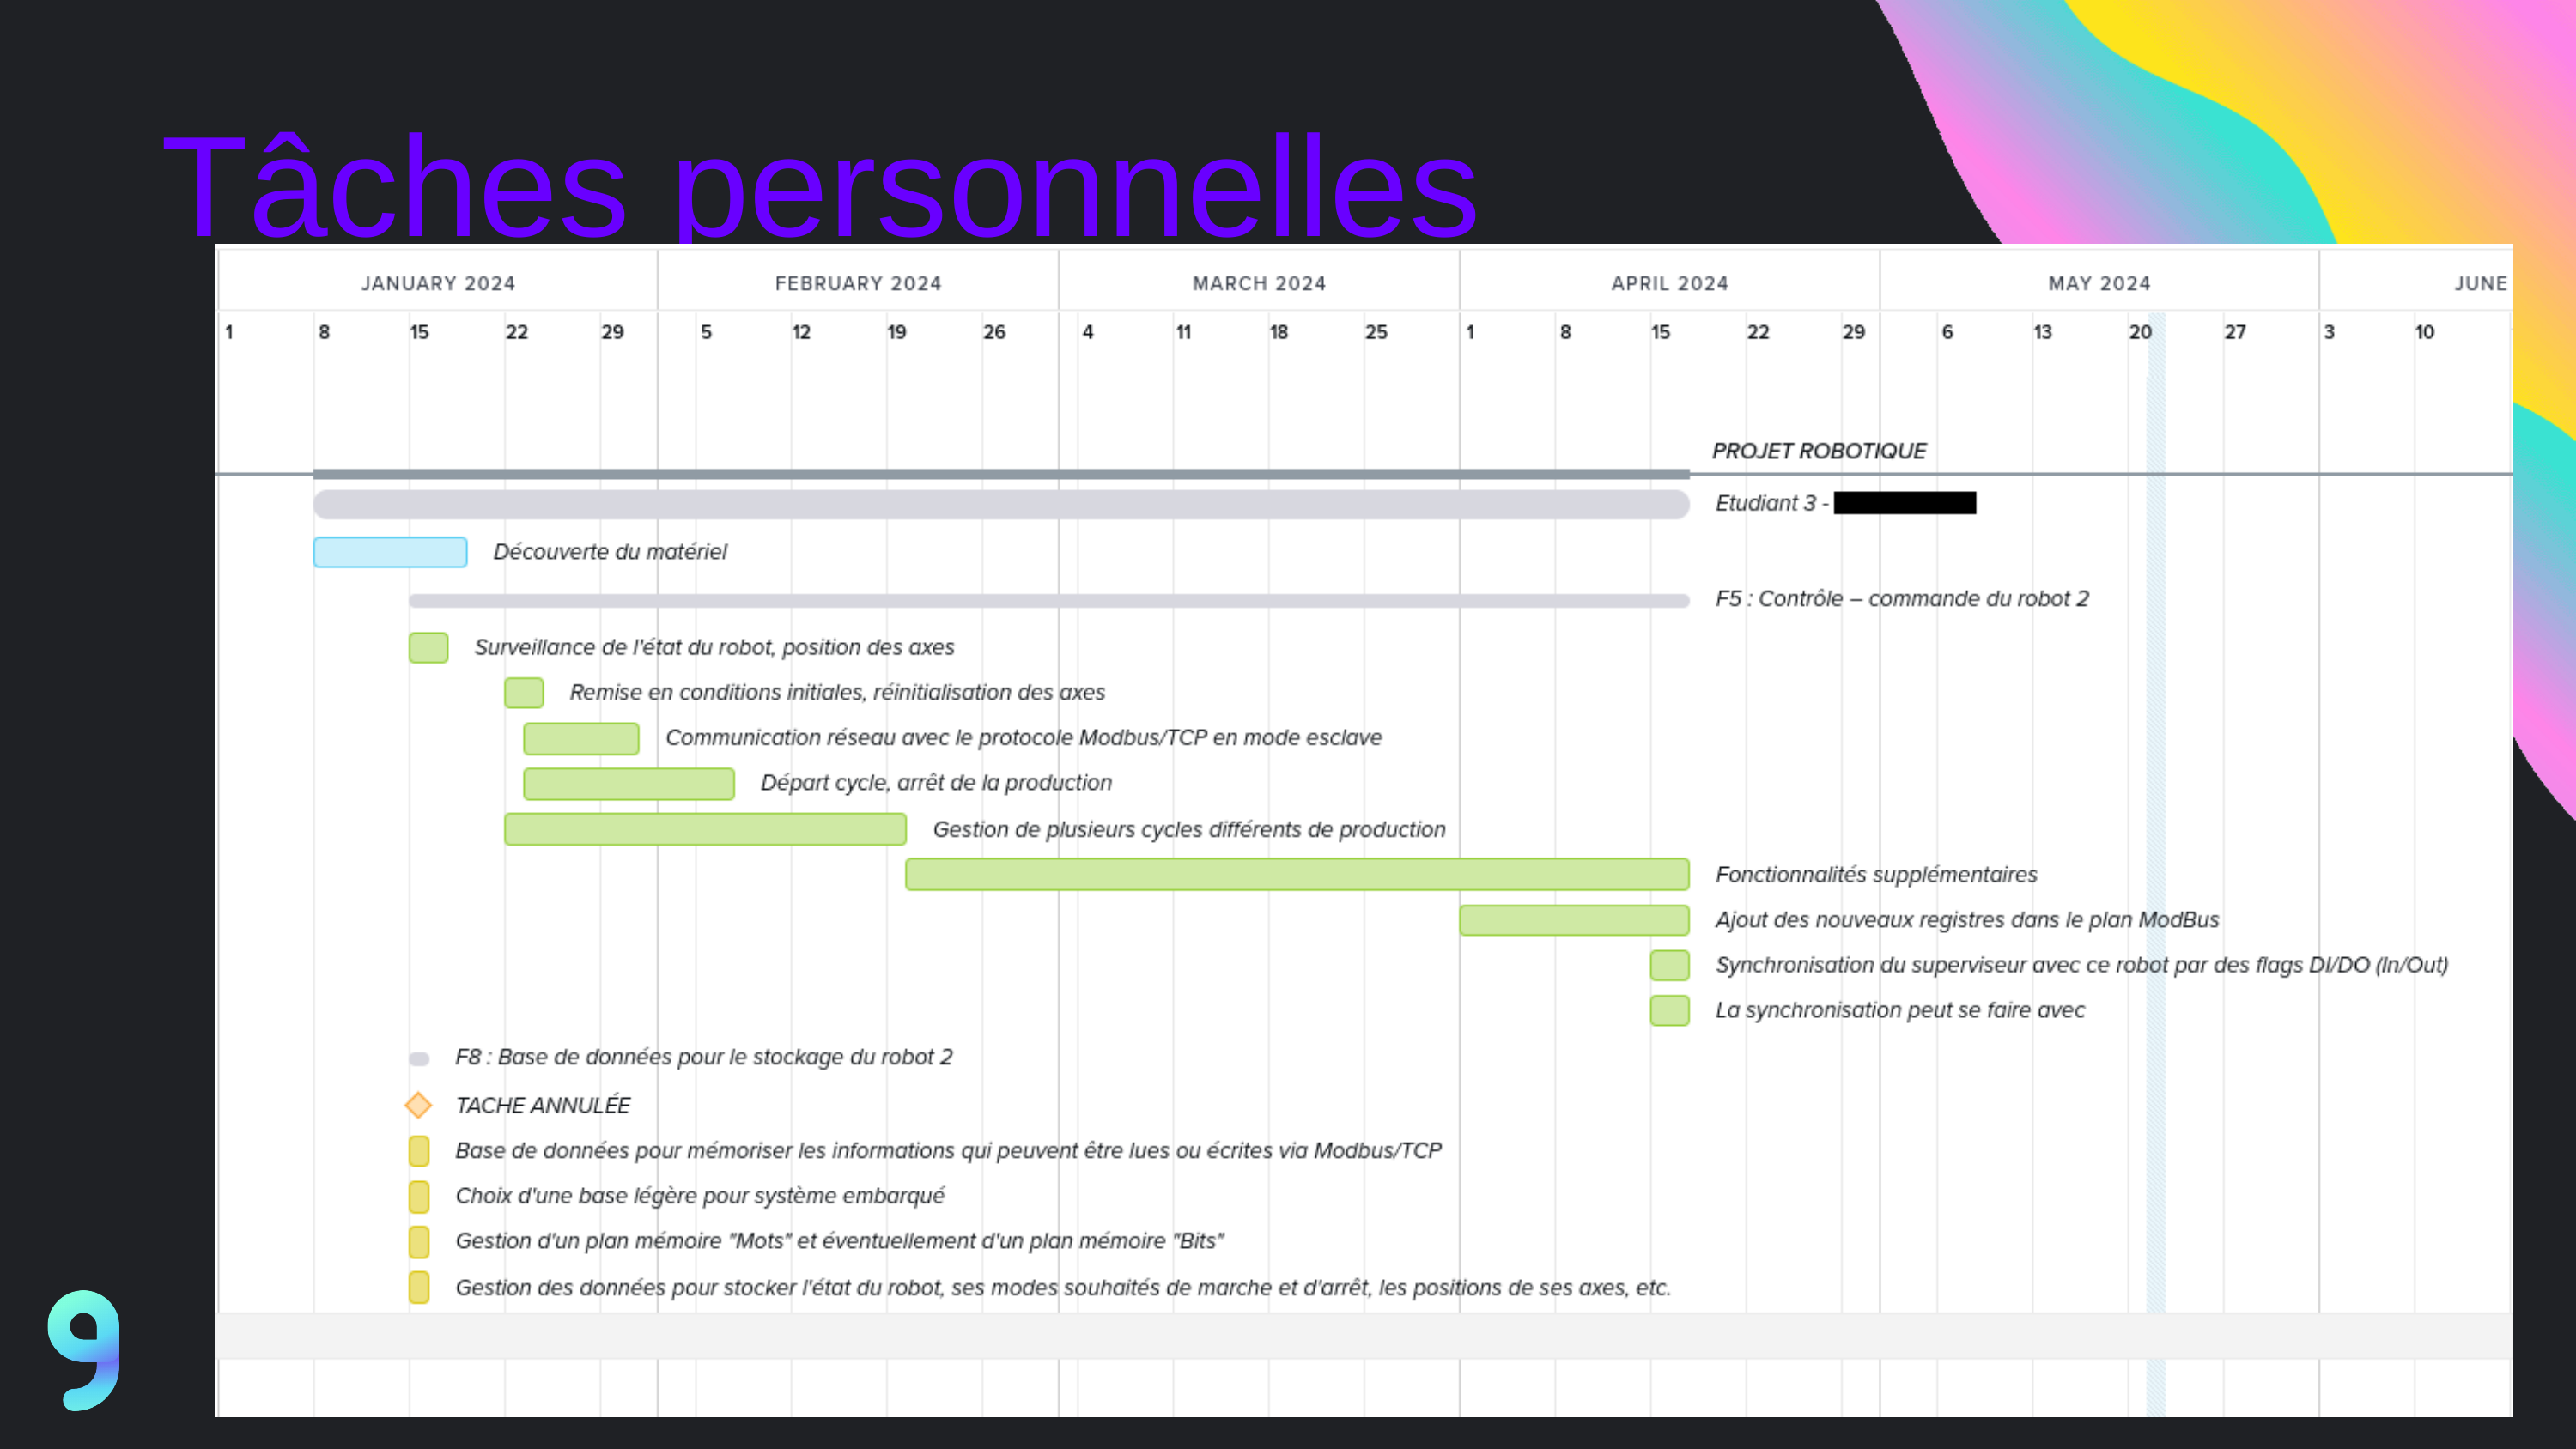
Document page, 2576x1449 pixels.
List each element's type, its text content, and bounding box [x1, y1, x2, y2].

picture [215, 0, 2576, 1418]
text_box Tâches personnelles [161, 54, 1677, 265]
text_box [47, 1290, 119, 1411]
